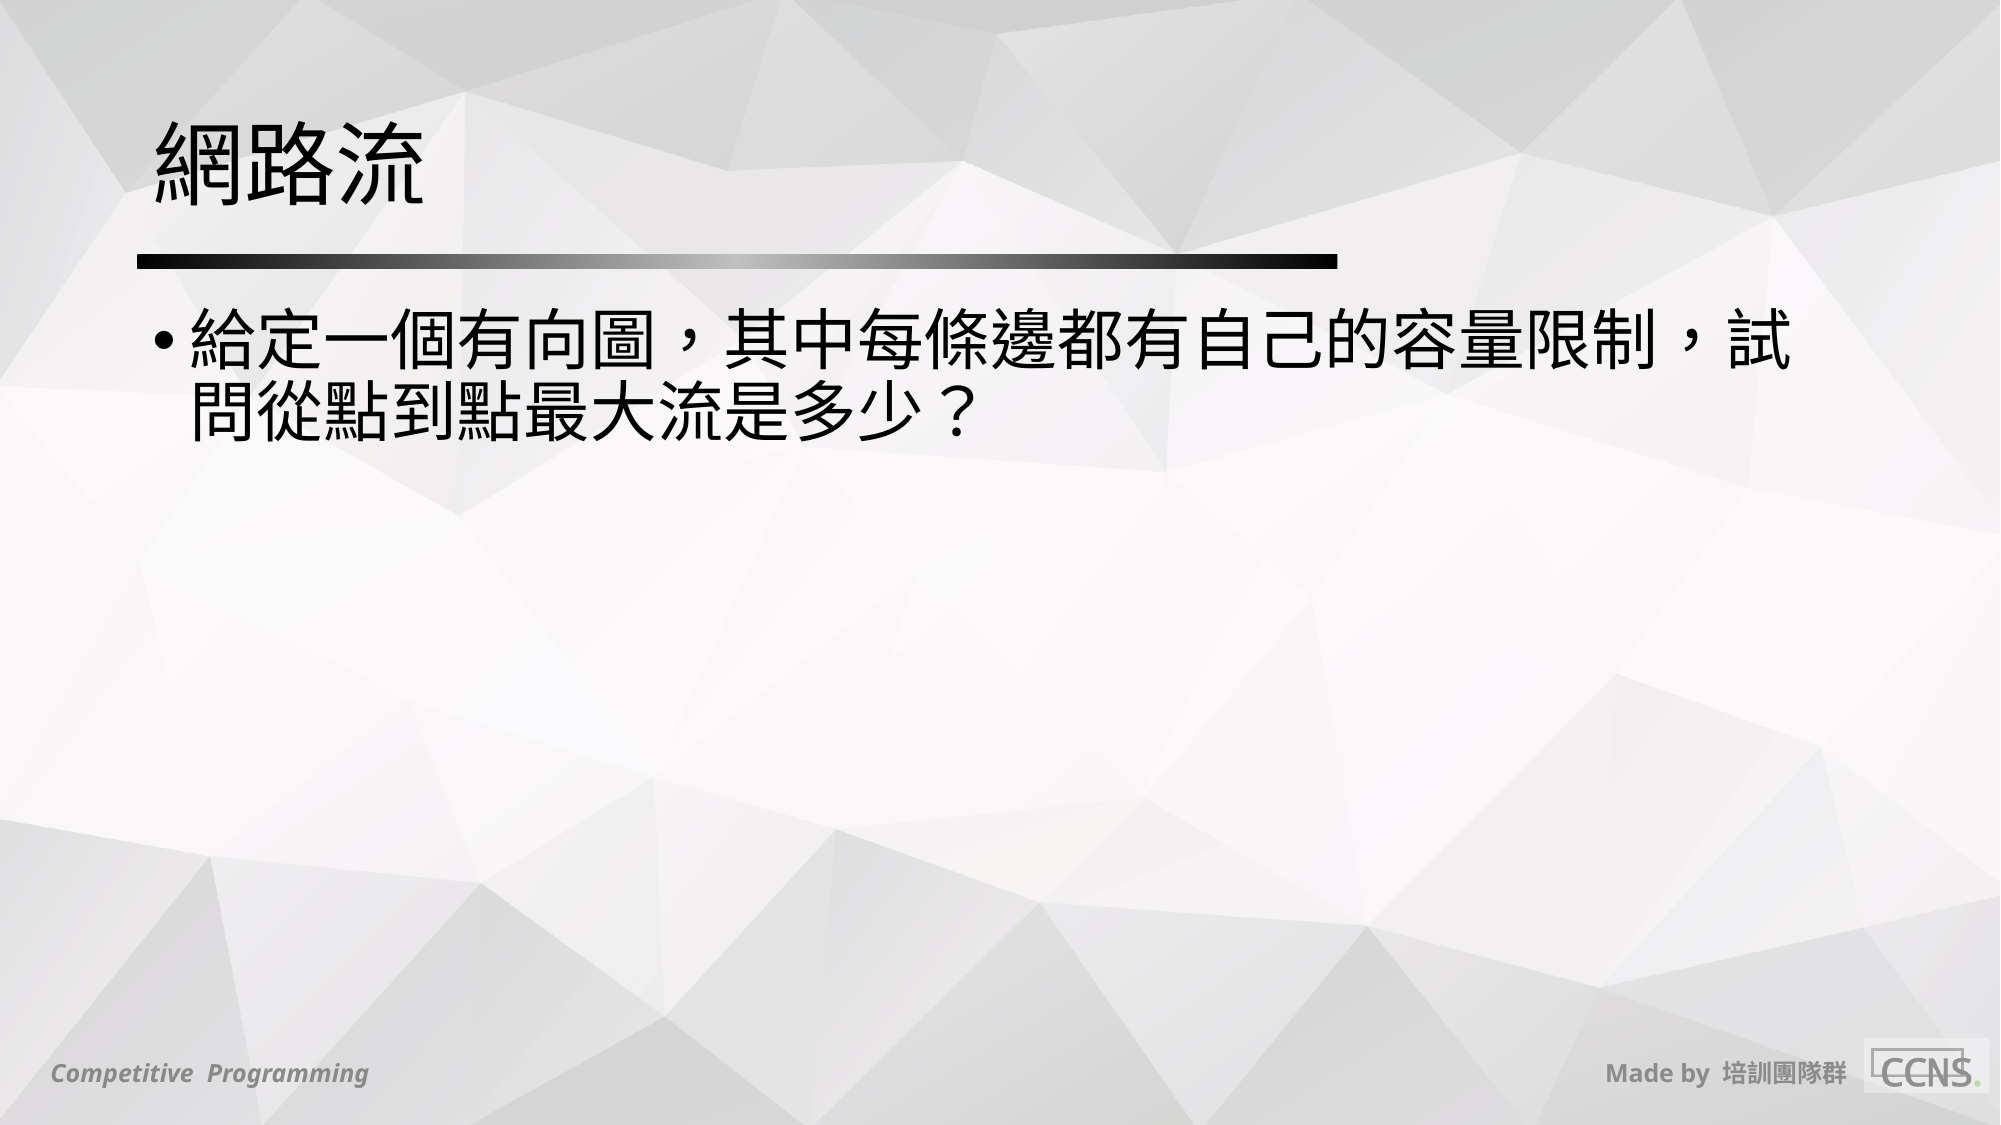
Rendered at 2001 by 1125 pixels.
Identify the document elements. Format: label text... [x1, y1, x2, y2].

title 網路流 [137, 59, 1863, 278]
picture [0, 0, 2000, 1125]
